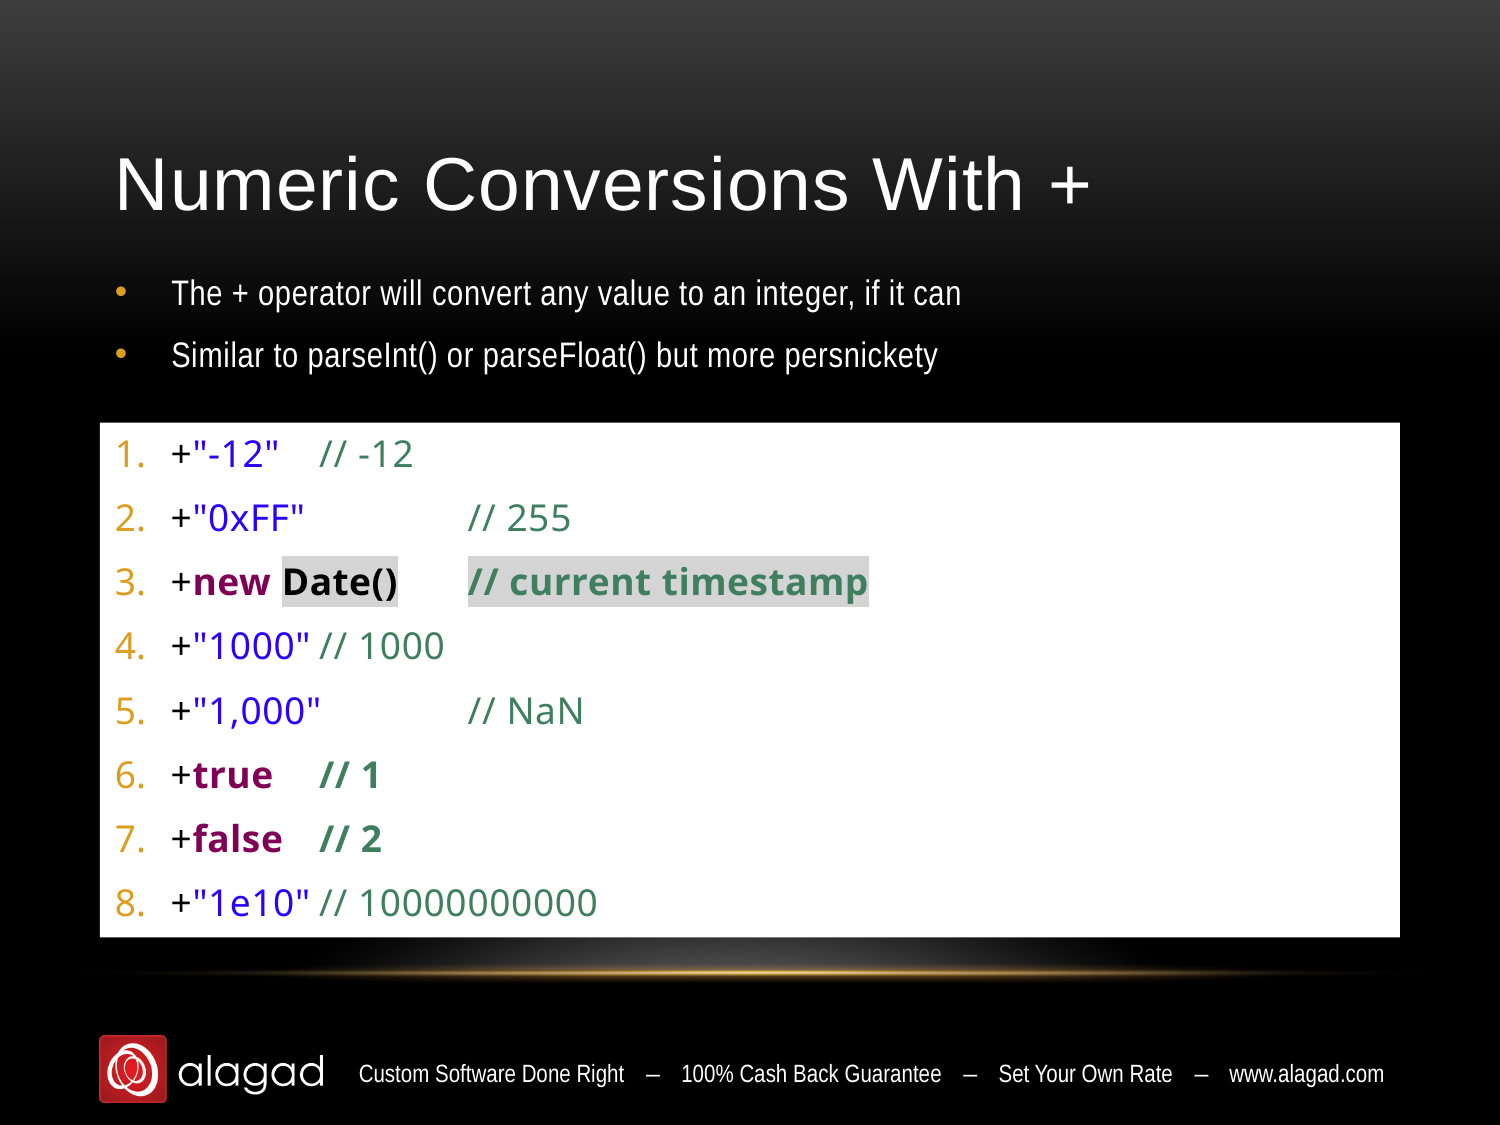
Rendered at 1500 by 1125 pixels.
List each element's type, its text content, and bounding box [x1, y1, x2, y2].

list +"-12" // -12 +"0xFF" // 255 +new Date() // current timestamp +"1000" // 1000 +"1,000" // NaN +true // 1 +false // 2 +"1e10" // 10000000000 [99, 422, 1400, 938]
picture [0, 0, 1500, 1125]
footer Custom Software Done Right – 100% Cash Back Guarantee – Set Your Own Rate – www.alagad.com [99, 1042, 1400, 1103]
list The + operator will convert any value to an integer, if it can Similar to parseInt() or parseFloat() but more persnickety [99, 262, 1400, 422]
title Numeric Conversions With + [99, 45, 1400, 233]
